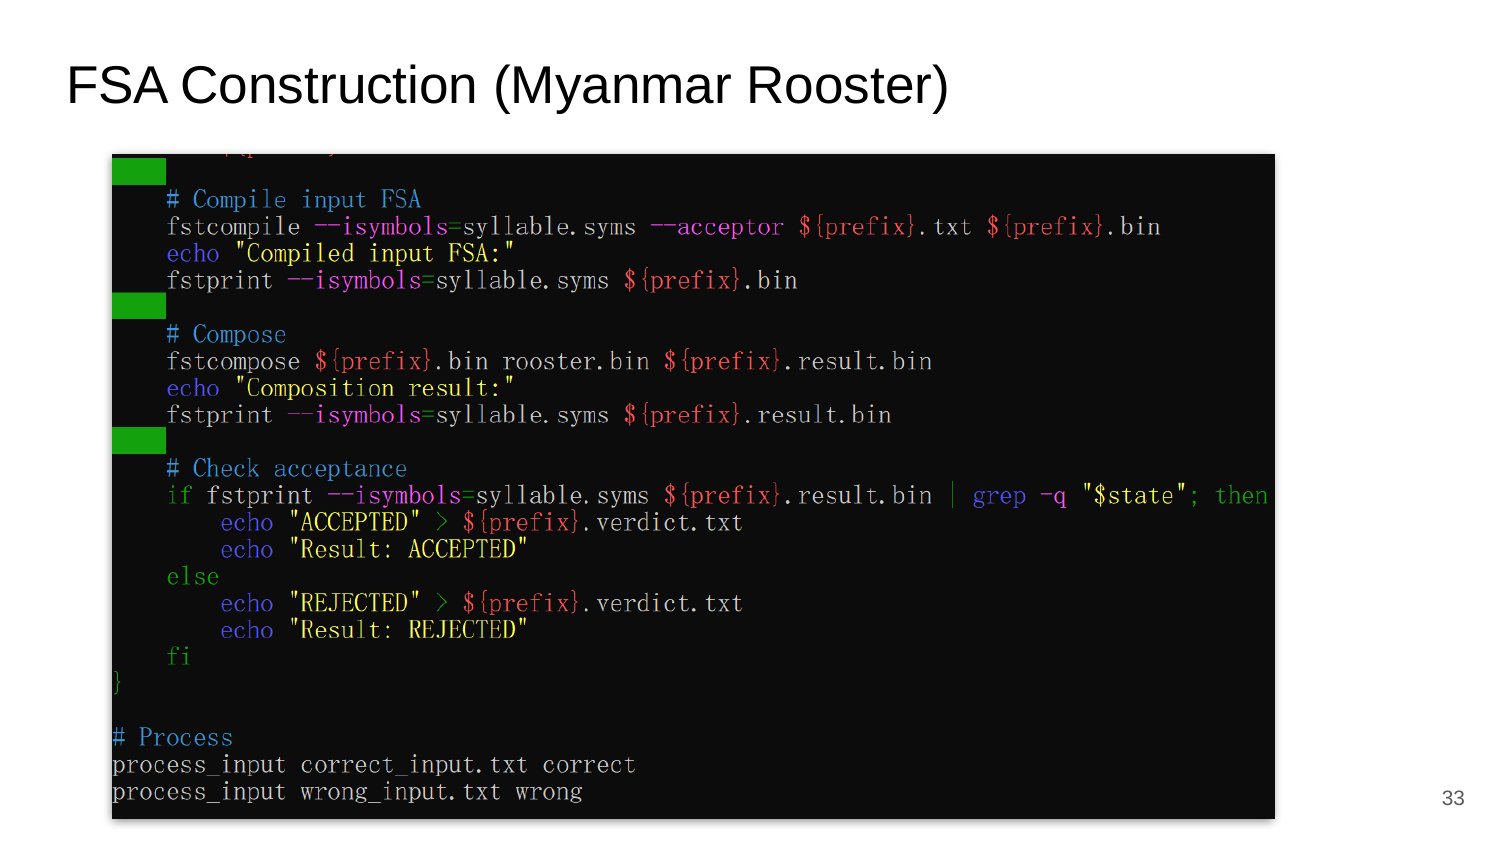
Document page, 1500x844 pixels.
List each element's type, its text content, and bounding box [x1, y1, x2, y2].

title FSA Construction (Myanmar Rooster) [51, 35, 1449, 130]
slide_number ‹#› [1389, 764, 1480, 830]
picture [112, 154, 1275, 819]
